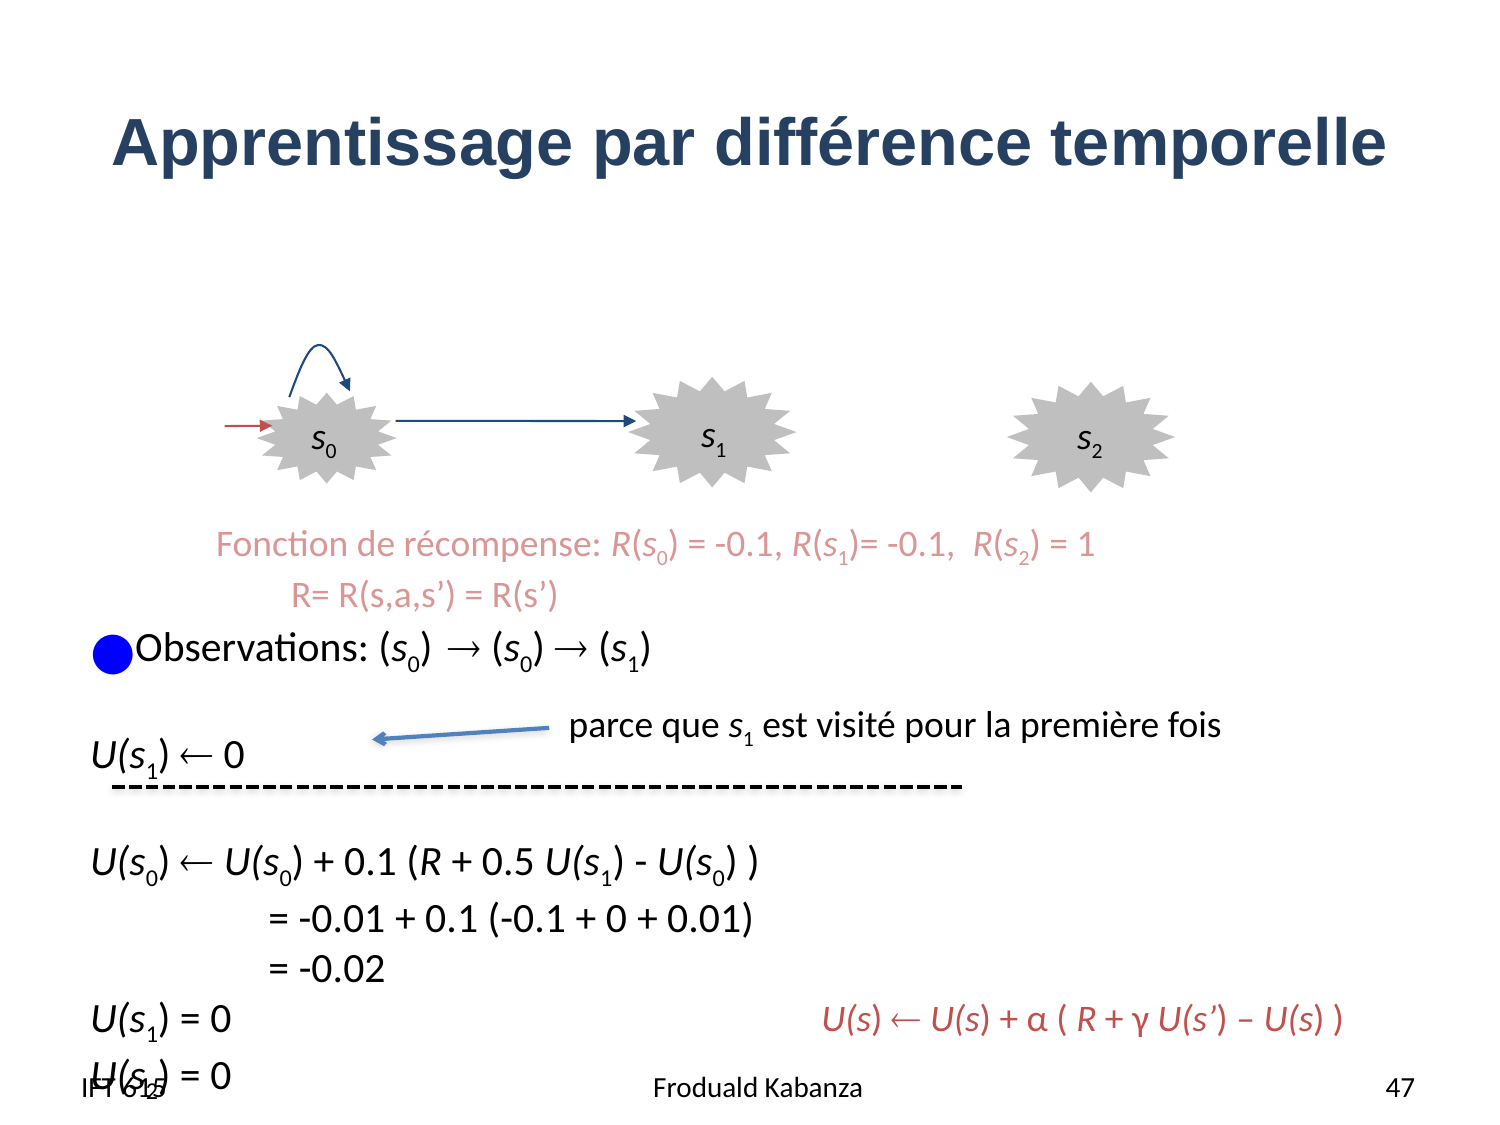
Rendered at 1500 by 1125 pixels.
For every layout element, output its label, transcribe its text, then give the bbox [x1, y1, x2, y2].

text_box [291, 344, 351, 391]
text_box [1006, 381, 1176, 493]
list Observations: (s0)  (s0)  (s1) U(s1)  0 U(s0)  U(s0) + 0.1 (R + 0.5 U(s1) - U(s0) ) = -0.01 + 0.1 (-0.1 + 0 + 0.01) = -0.02 U(s1) = 0 U(s2) = 0 [75, 262, 1483, 1005]
text_box U(s)  U(s) + α ( R + γ U(s’) – U(s) ) [806, 986, 1360, 1046]
slide_number IFT 615 [66, 1056, 356, 1117]
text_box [256, 392, 397, 484]
slide_number 47 [1080, 1056, 1431, 1117]
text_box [371, 727, 550, 740]
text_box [627, 376, 797, 488]
text_box parce que s1 est visité pour la première fois [553, 692, 1238, 759]
footer Froduald Kabanza [520, 1056, 996, 1117]
title Apprentissage par différence temporelle [75, 45, 1425, 233]
text_box Fonction de récompense: R(s0) = -0.1, R(s1)= -0.1, R(s2) = 1 R= R(s,a,s’) = R(s’) [201, 511, 1166, 623]
